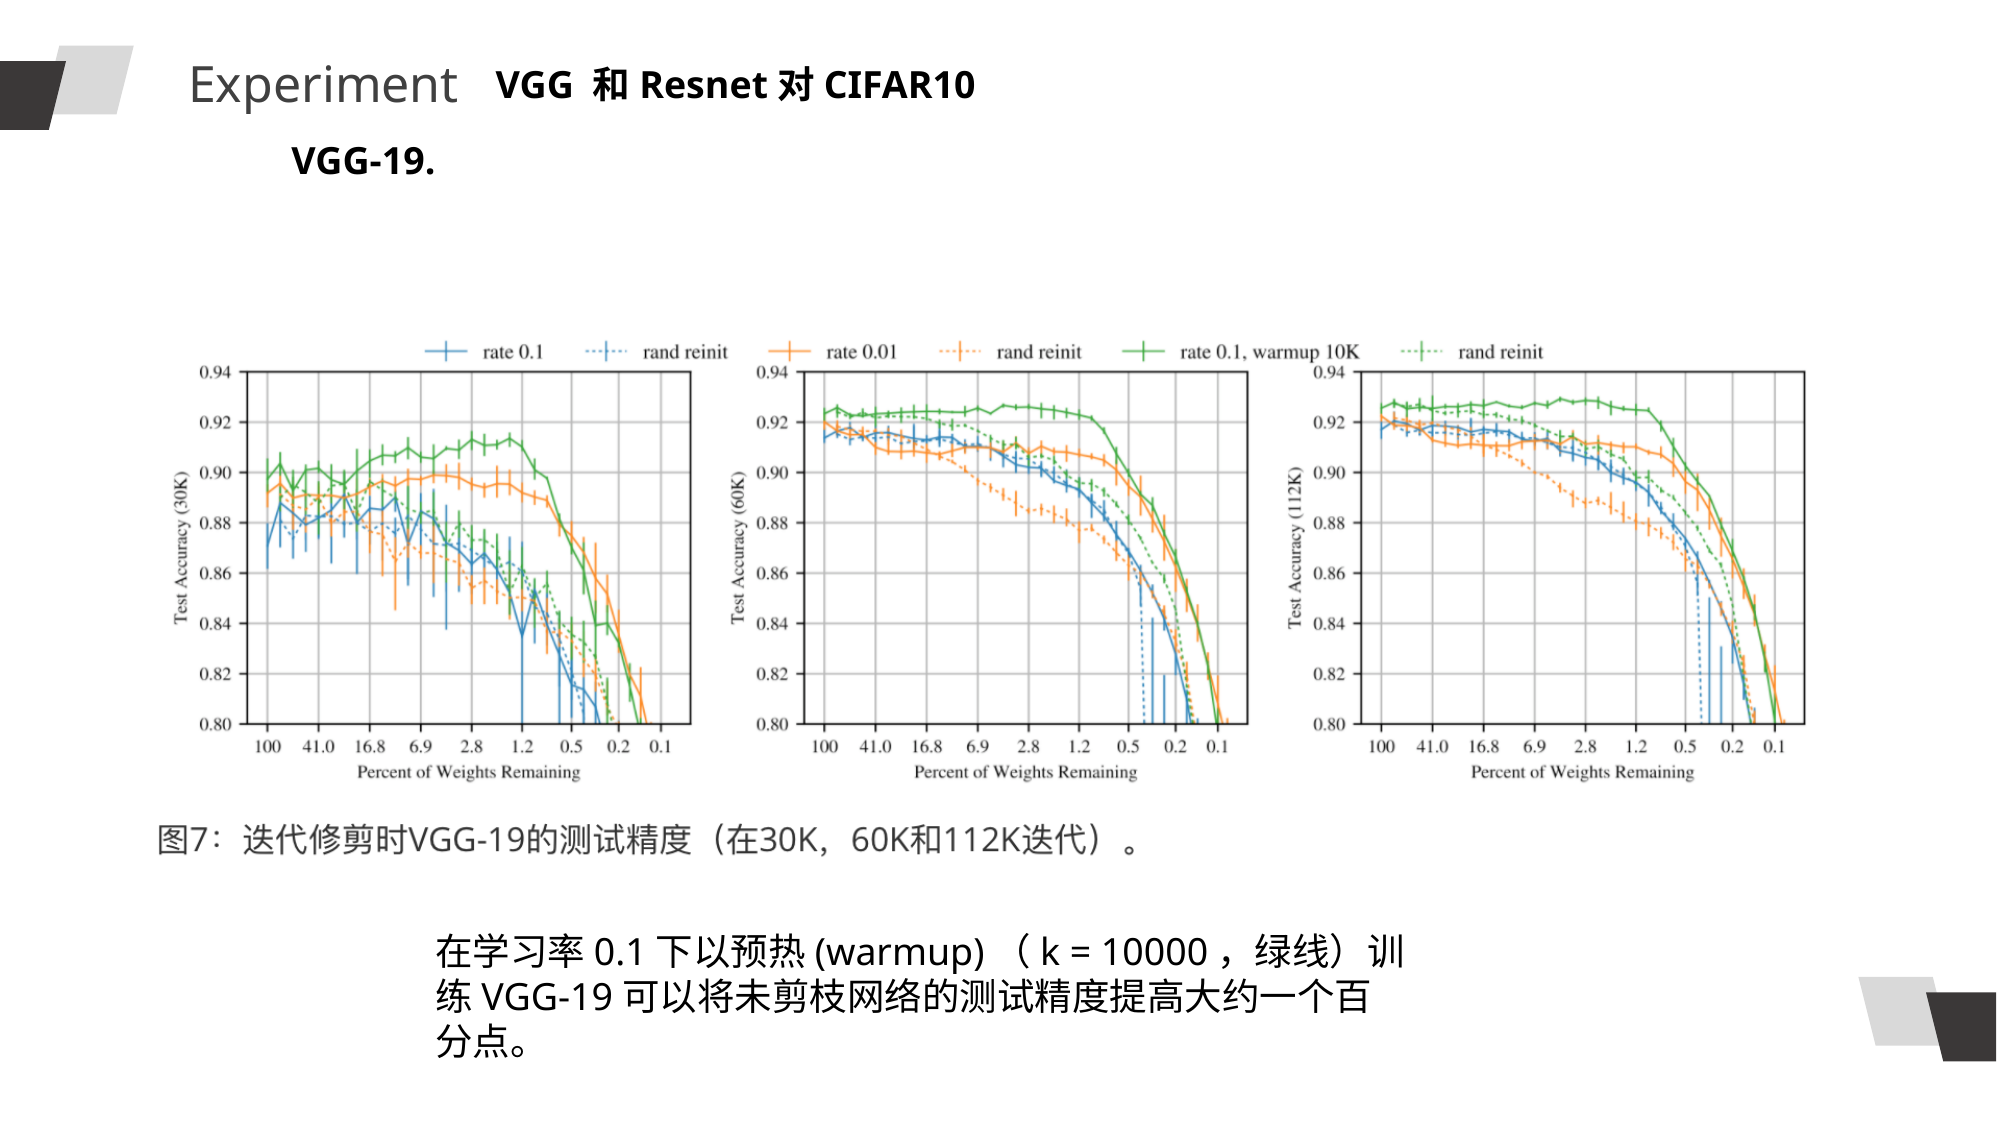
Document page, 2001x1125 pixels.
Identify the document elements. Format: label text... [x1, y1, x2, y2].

text_box Experiment [173, 45, 1064, 121]
text_box 在学习率0.1下以预热(warmup)（k = 10000，绿线）训练VGG-19可以将未剪枝网络的测试精度提高大约一个百分点。 [420, 920, 1421, 1071]
text_box VGG 和Resnet对CIFAR10 [480, 53, 991, 114]
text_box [1858, 976, 1997, 1062]
text_box VGG-19. [276, 129, 451, 190]
picture [151, 313, 1829, 870]
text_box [0, 45, 134, 130]
